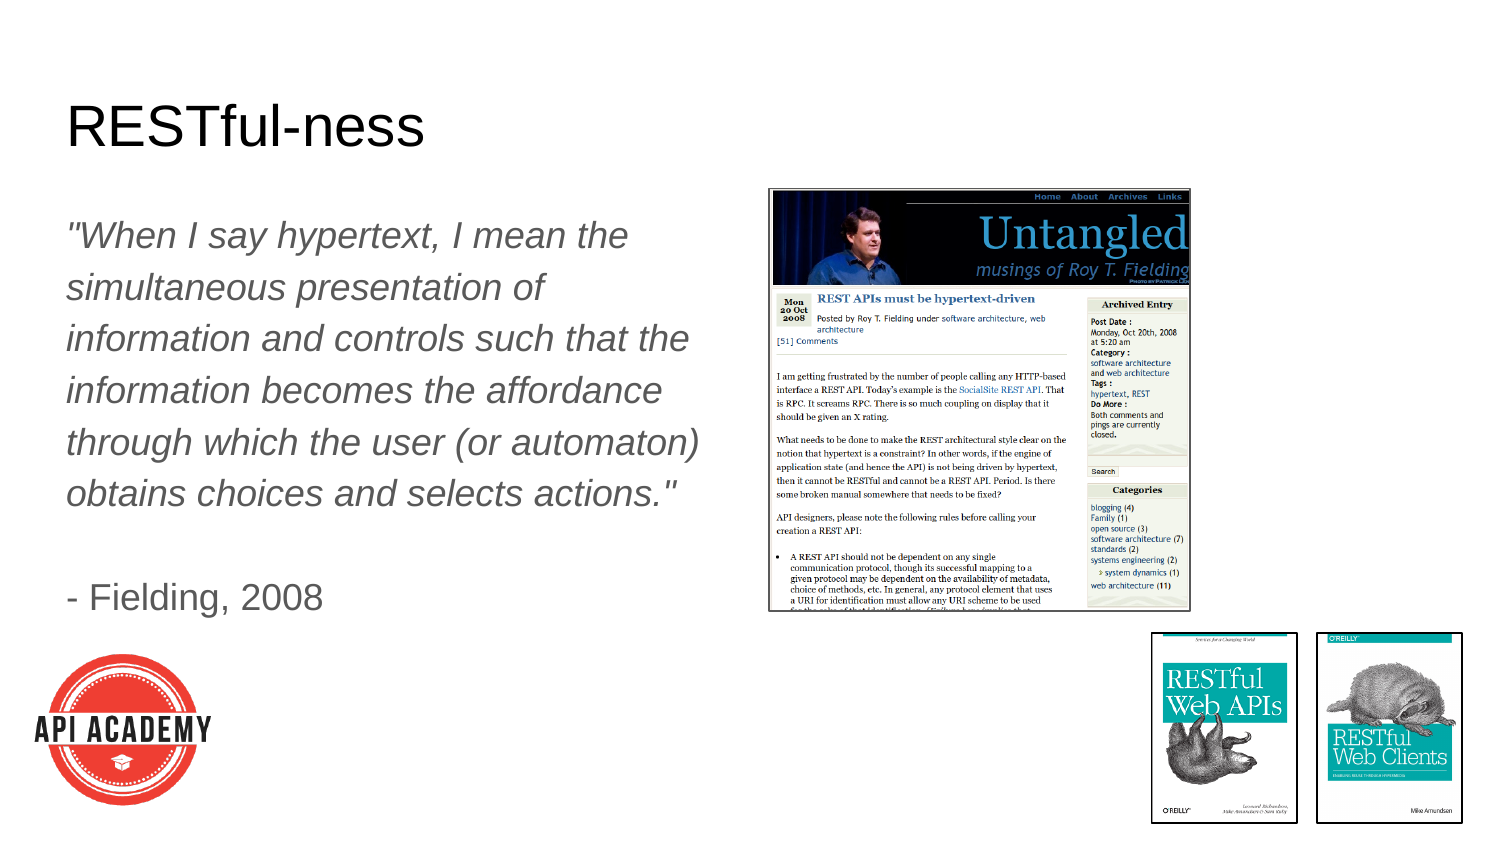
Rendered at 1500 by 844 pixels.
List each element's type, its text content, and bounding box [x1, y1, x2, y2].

picture [769, 188, 1190, 611]
picture [32, 638, 212, 818]
list "When I say hypertext, I mean the simultaneous presentation of information and controls such that the information becomes the affordance through which the user (or automaton) obtains choices and selects actions." - Fielding, 2008 [51, 189, 745, 750]
picture [1152, 634, 1296, 822]
title RESTful-ness [51, 72, 1449, 167]
picture [1318, 634, 1461, 822]
